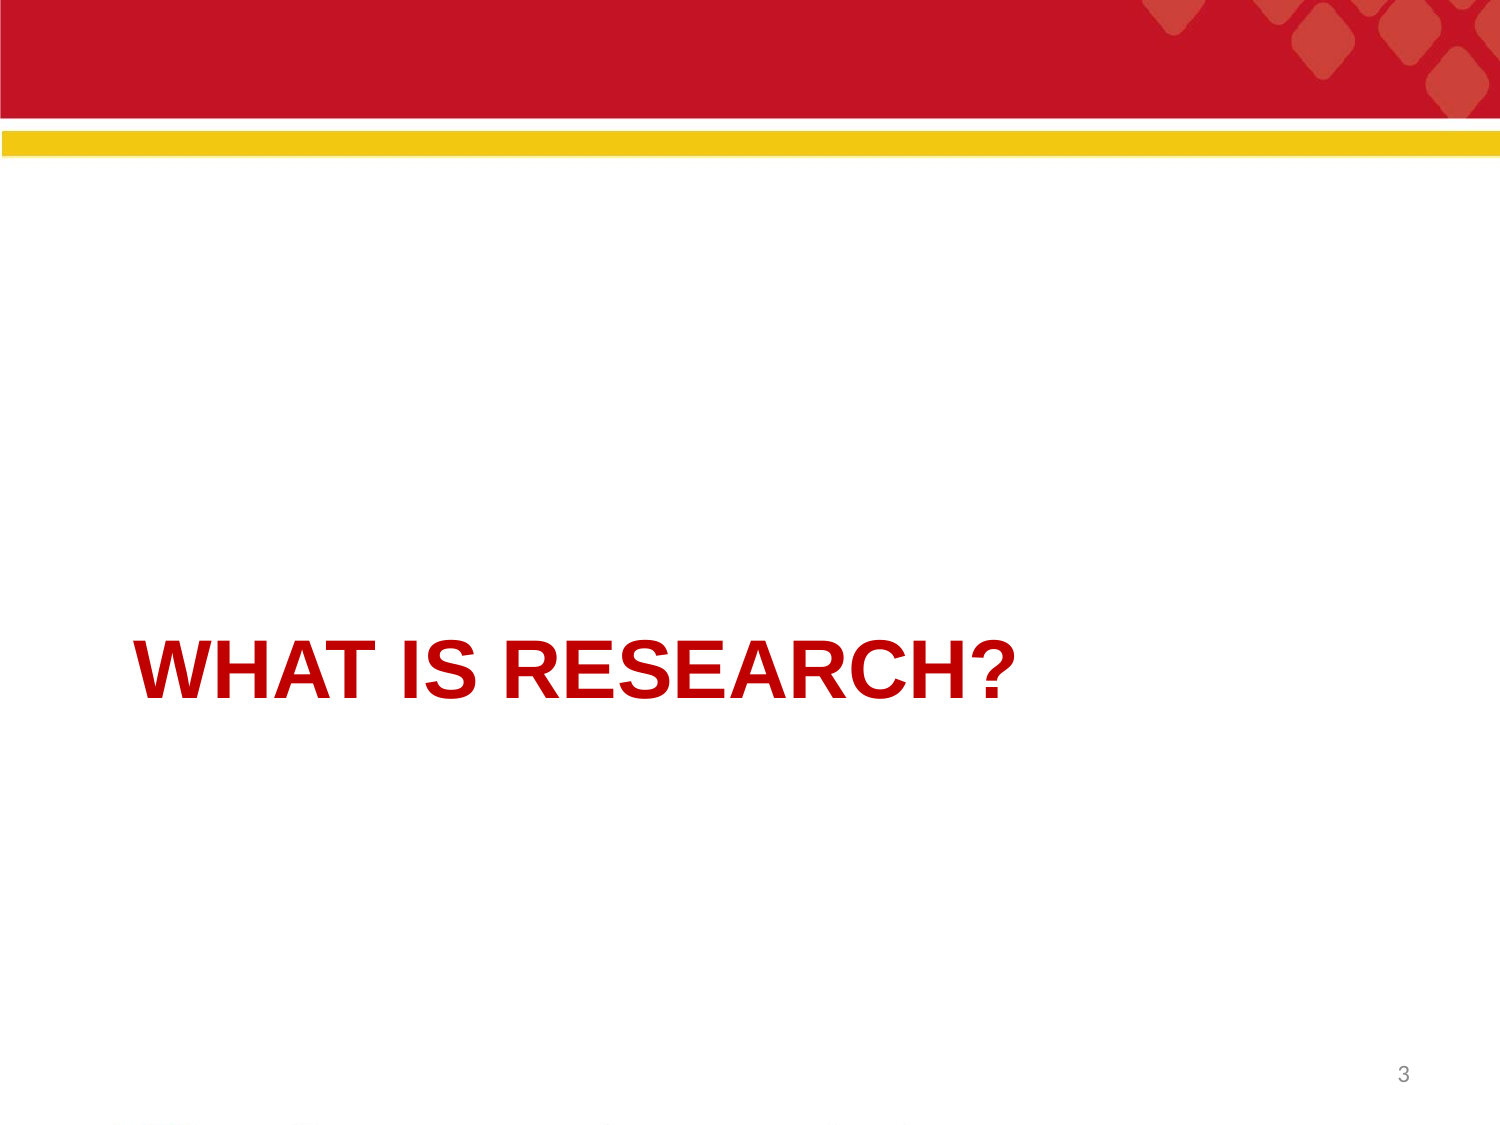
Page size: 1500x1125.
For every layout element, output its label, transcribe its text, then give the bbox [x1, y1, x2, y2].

list WHAT IS RESEARCH? [118, 476, 1394, 723]
picture [0, 0, 1500, 1125]
slide_number 3 [1074, 1042, 1425, 1103]
